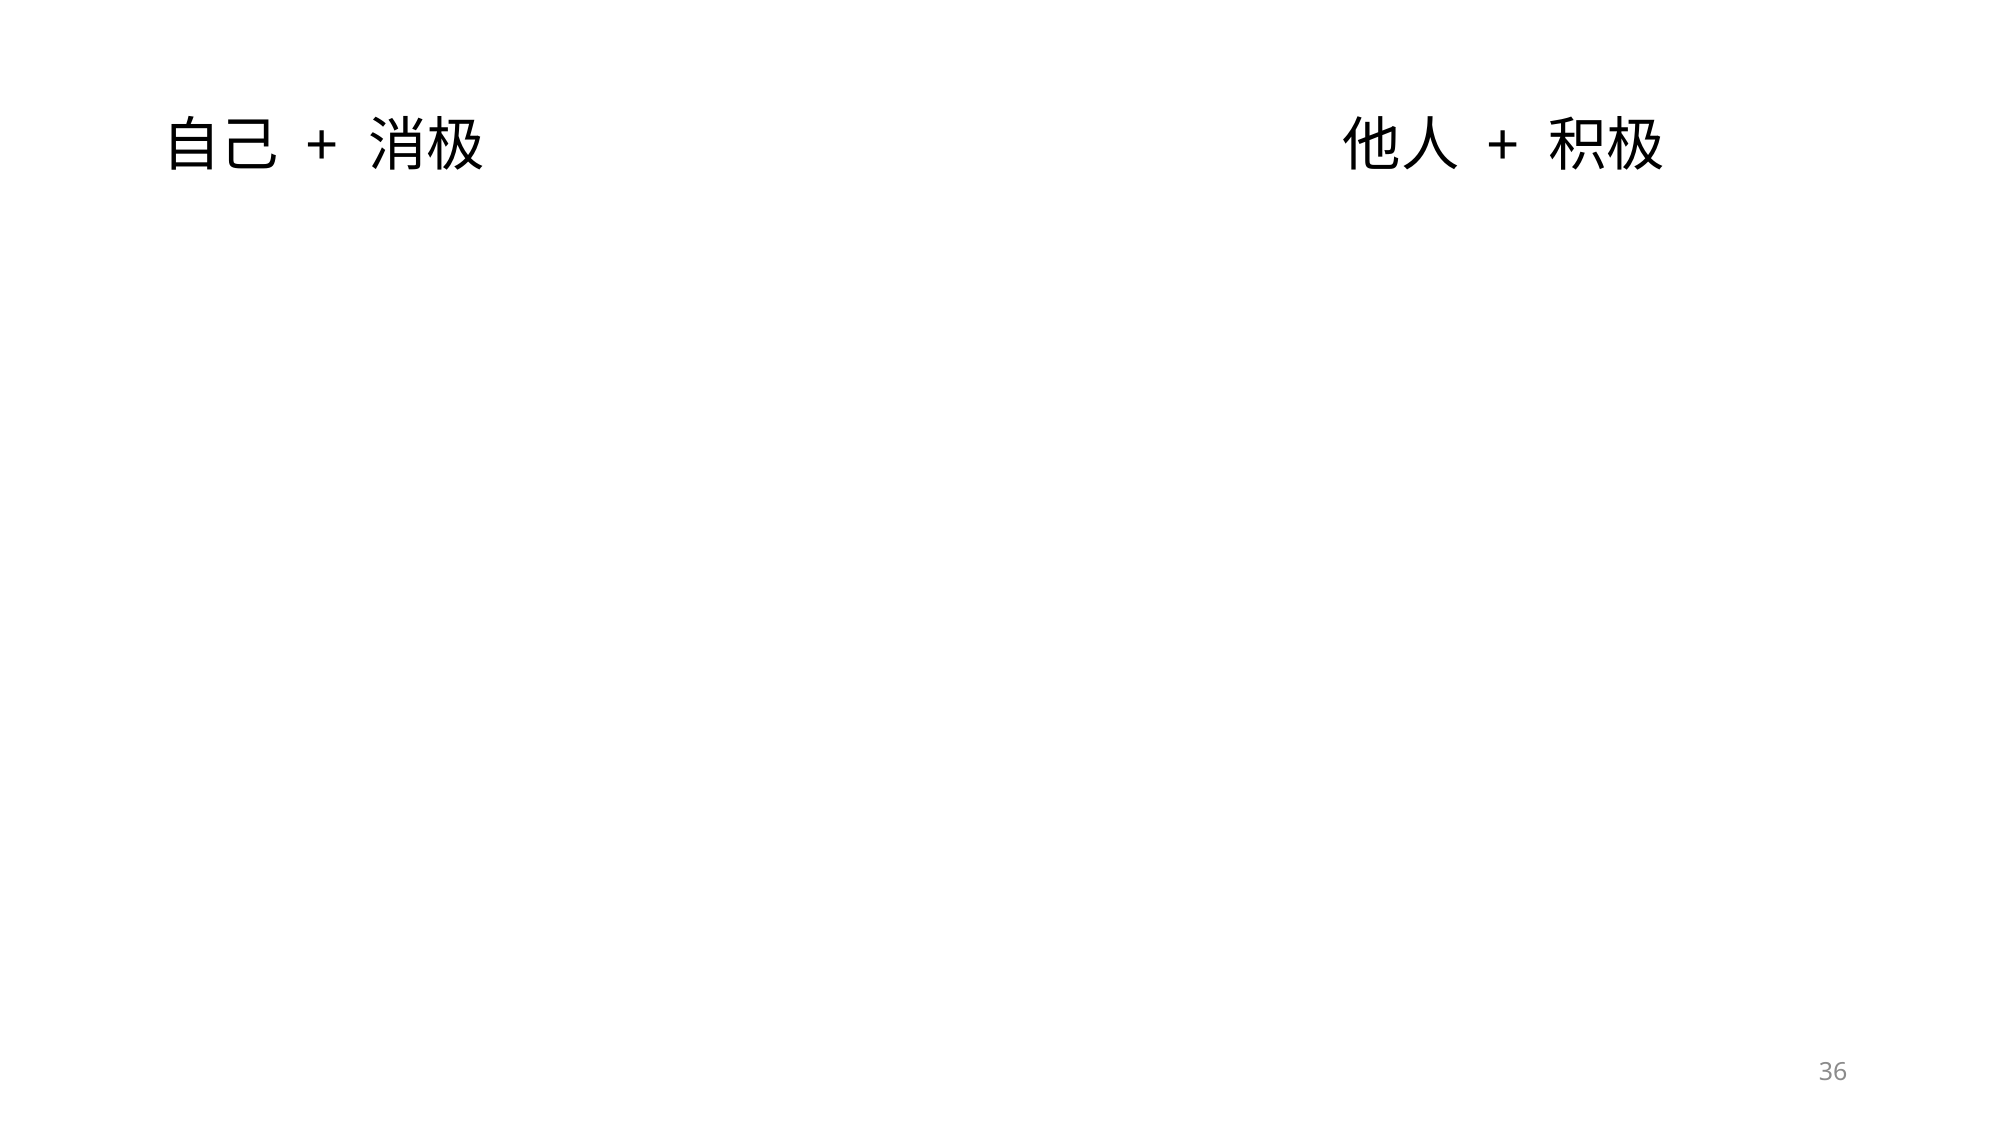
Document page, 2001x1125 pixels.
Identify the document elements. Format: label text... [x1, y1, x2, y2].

slide_number 36 [1412, 1042, 1863, 1103]
list 自己 + 消极 他人 + 积极 [147, 107, 1873, 1086]
